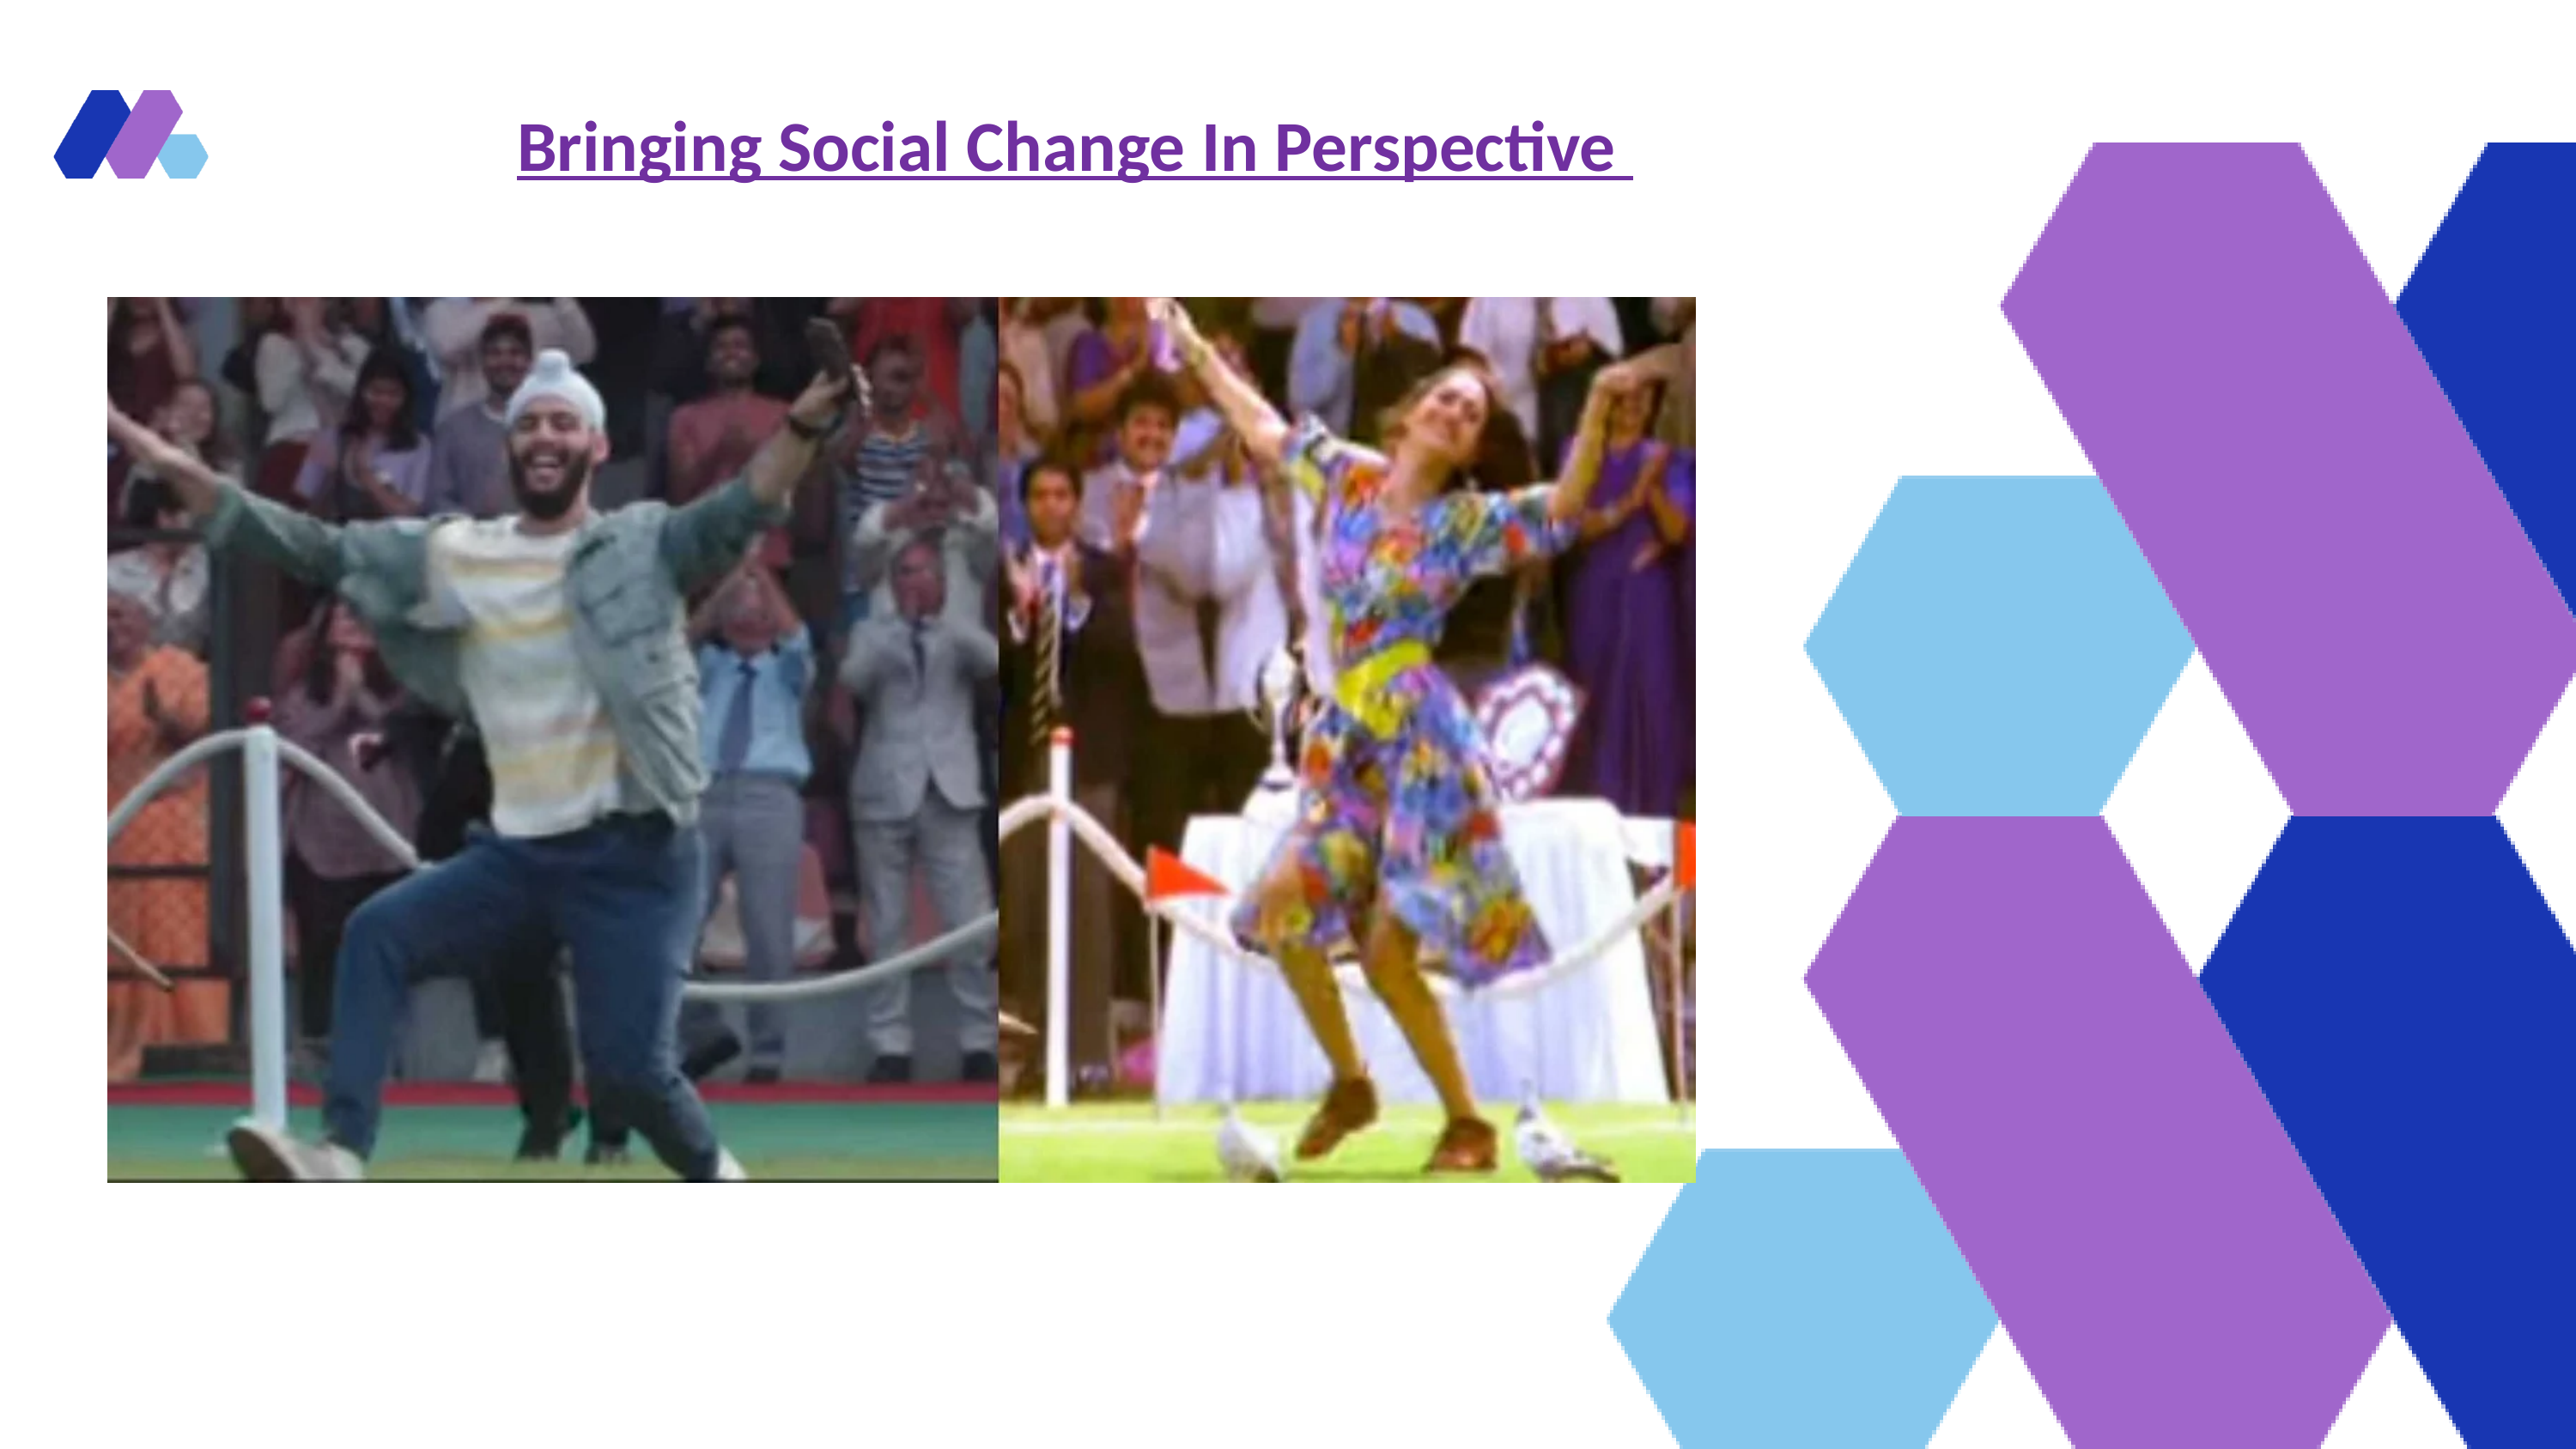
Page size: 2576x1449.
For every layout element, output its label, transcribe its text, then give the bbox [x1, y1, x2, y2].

picture [53, 89, 209, 179]
text_box Bringing Social Change In Perspective [504, 93, 2069, 192]
picture [106, 142, 2576, 1449]
